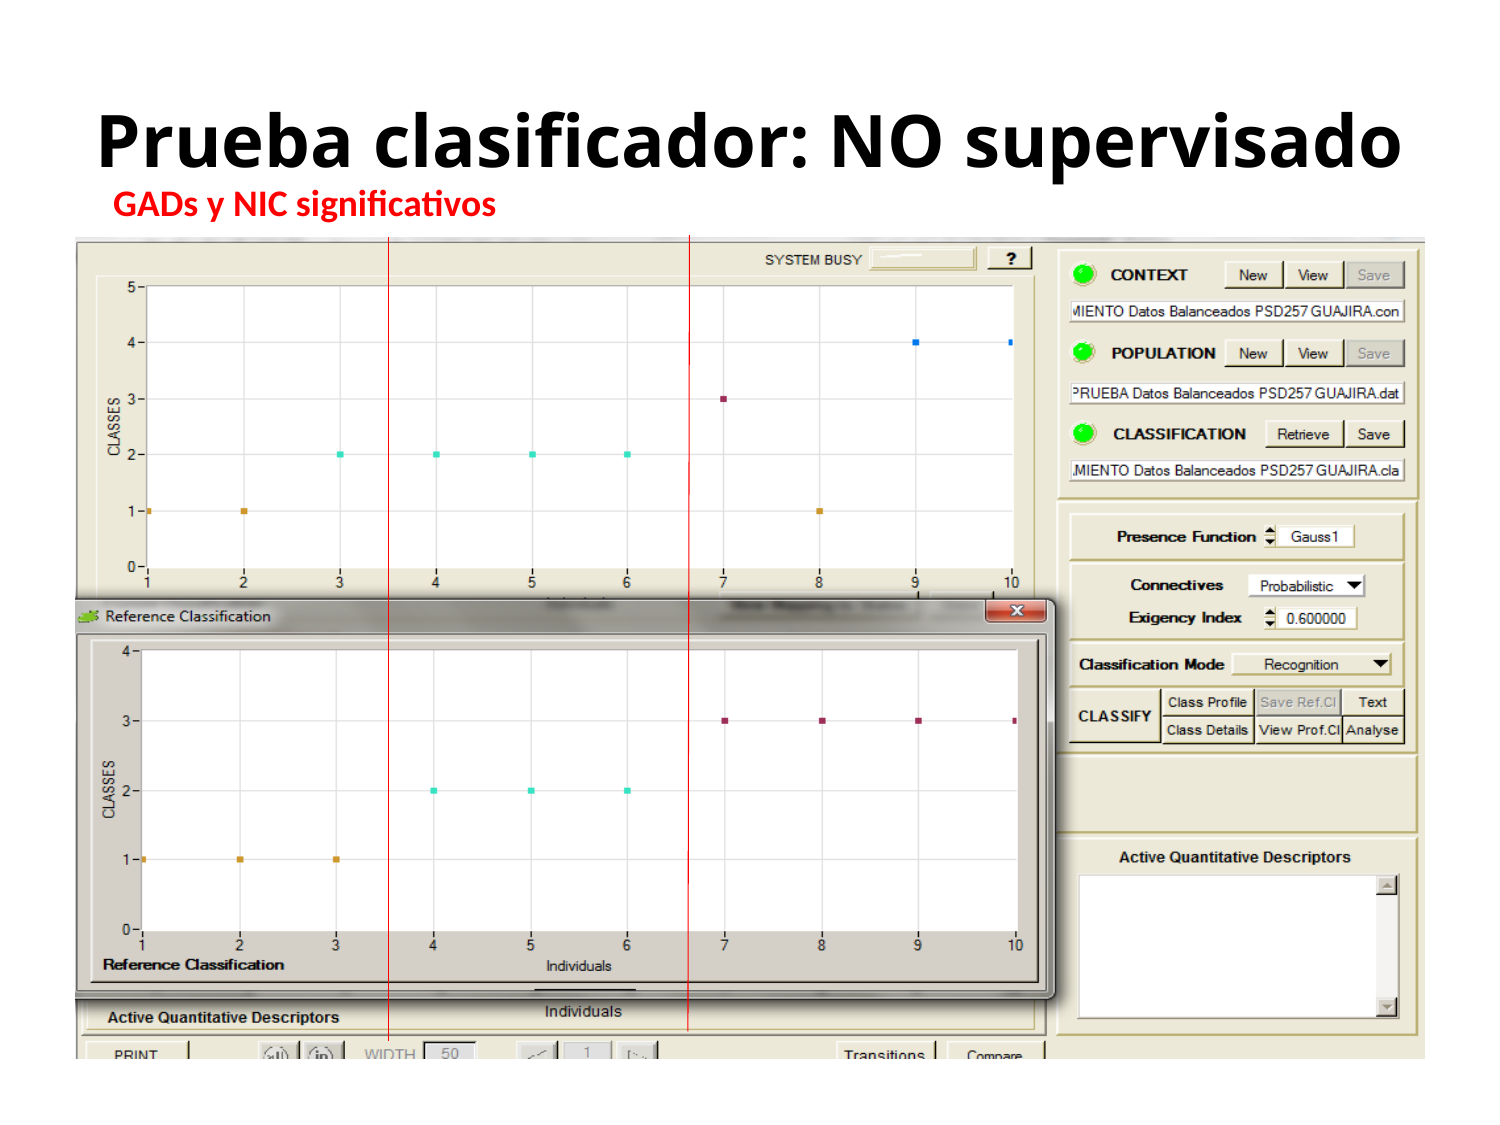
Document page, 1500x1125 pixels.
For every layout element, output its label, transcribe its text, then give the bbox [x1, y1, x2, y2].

picture [74, 237, 1425, 1059]
text_box GADs y NIC significativos [98, 171, 512, 232]
text_box Prueba clasificador: NO supervisado [74, 45, 1425, 233]
